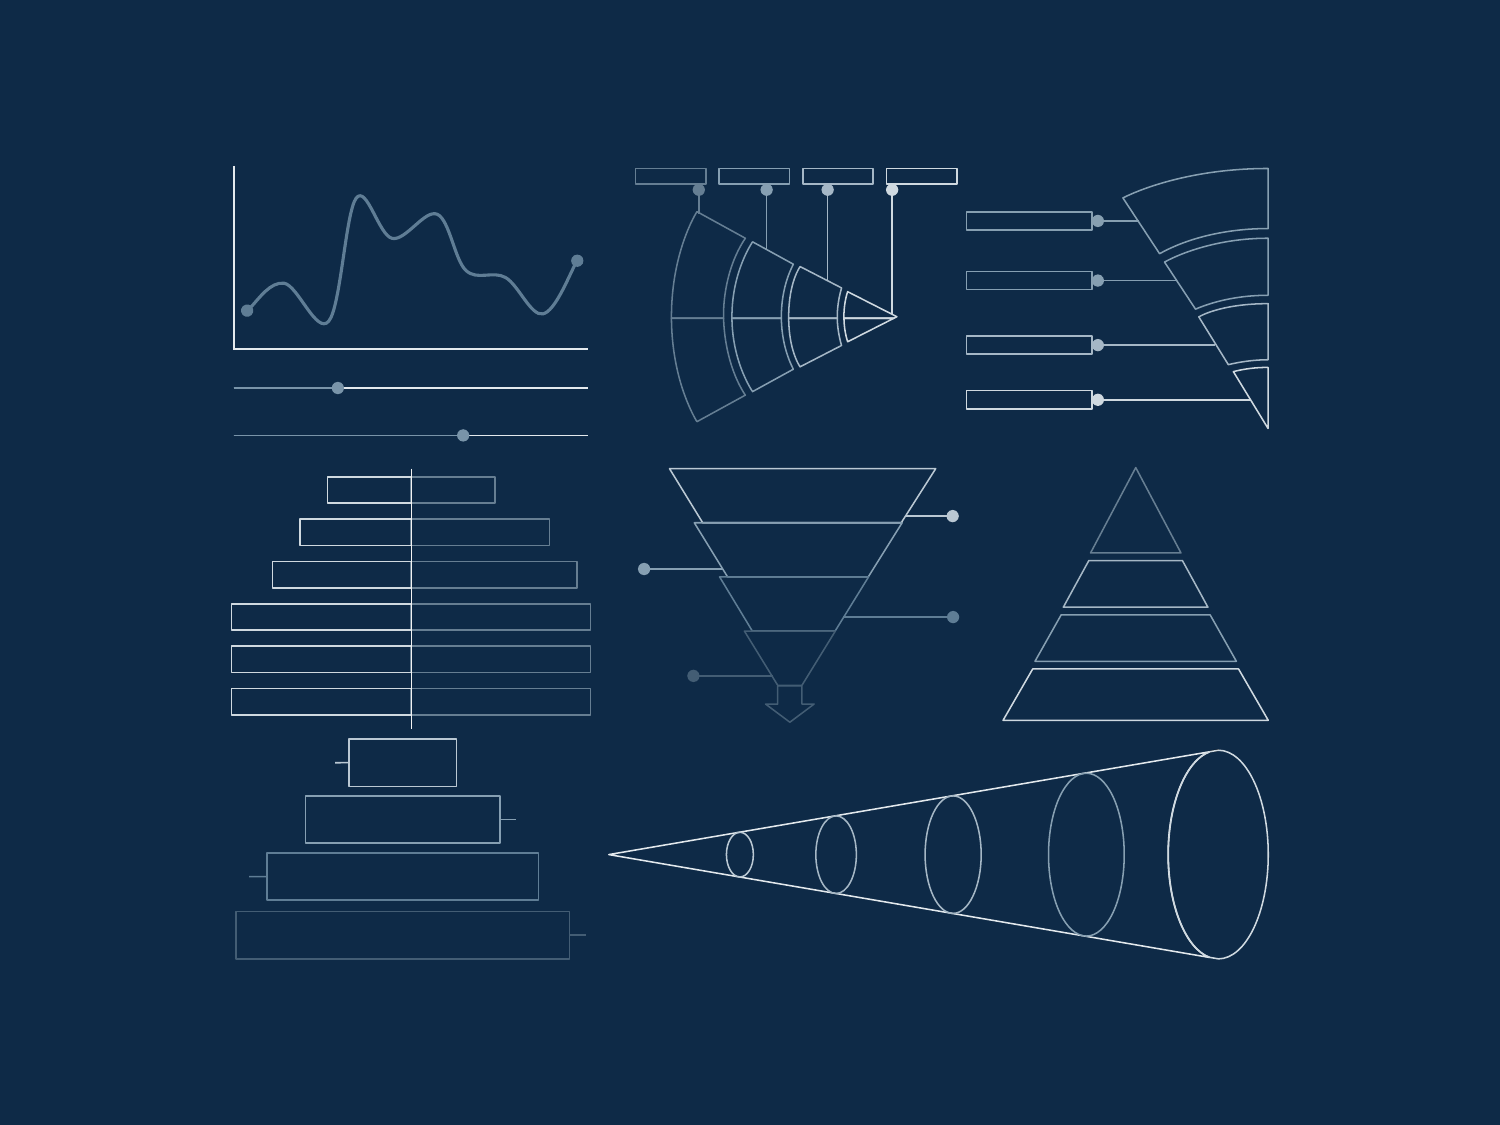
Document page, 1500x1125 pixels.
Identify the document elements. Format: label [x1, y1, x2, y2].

text_box [635, 168, 958, 422]
text_box [966, 168, 1269, 429]
text_box [1002, 467, 1269, 721]
text_box [231, 468, 591, 730]
text_box [608, 750, 1269, 960]
text_box [643, 468, 954, 723]
text_box [235, 738, 587, 959]
text_box [233, 165, 589, 351]
text_box [233, 387, 589, 436]
